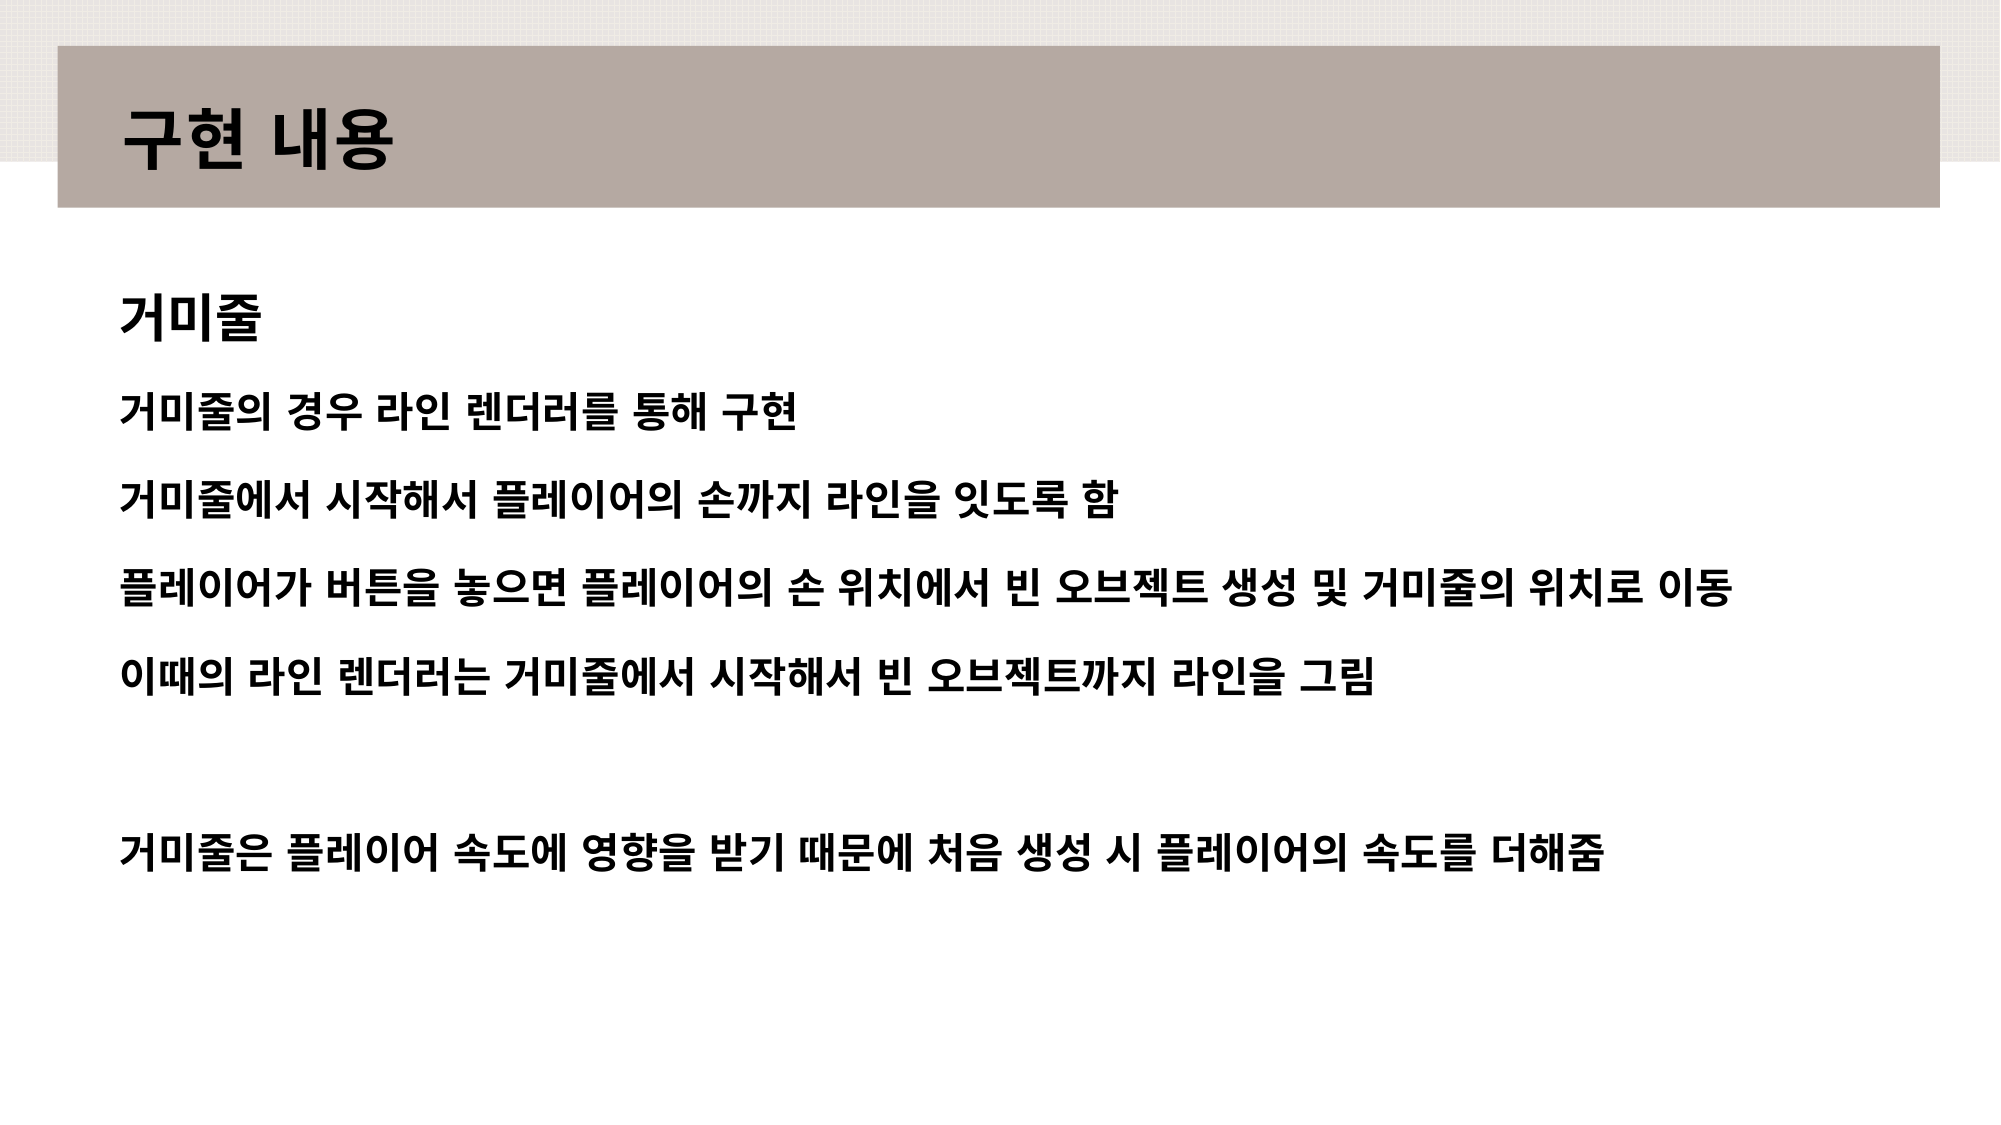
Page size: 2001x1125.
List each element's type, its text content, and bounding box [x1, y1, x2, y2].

title 구현 내용 [104, 78, 1894, 192]
list 거미줄 거미줄의 경우 라인 렌더러를 통해 구현 거미줄에서 시작해서 플레이어의 손까지 라인을 잇도록 함 플레이어가 버튼을 놓으면 플레이어의 손 위치에서 빈 오브젝트 생성 및 거미줄의 위치로 이동 이때의 라인 렌더러는 거미줄에서 시작해서 빈 오브젝트까지 라인을 그림 거미줄은 플레이어 속도에 영향을 받기 때문에 처음 생성 시 플레이어의 속도를 더해줌 [104, 268, 1894, 1014]
